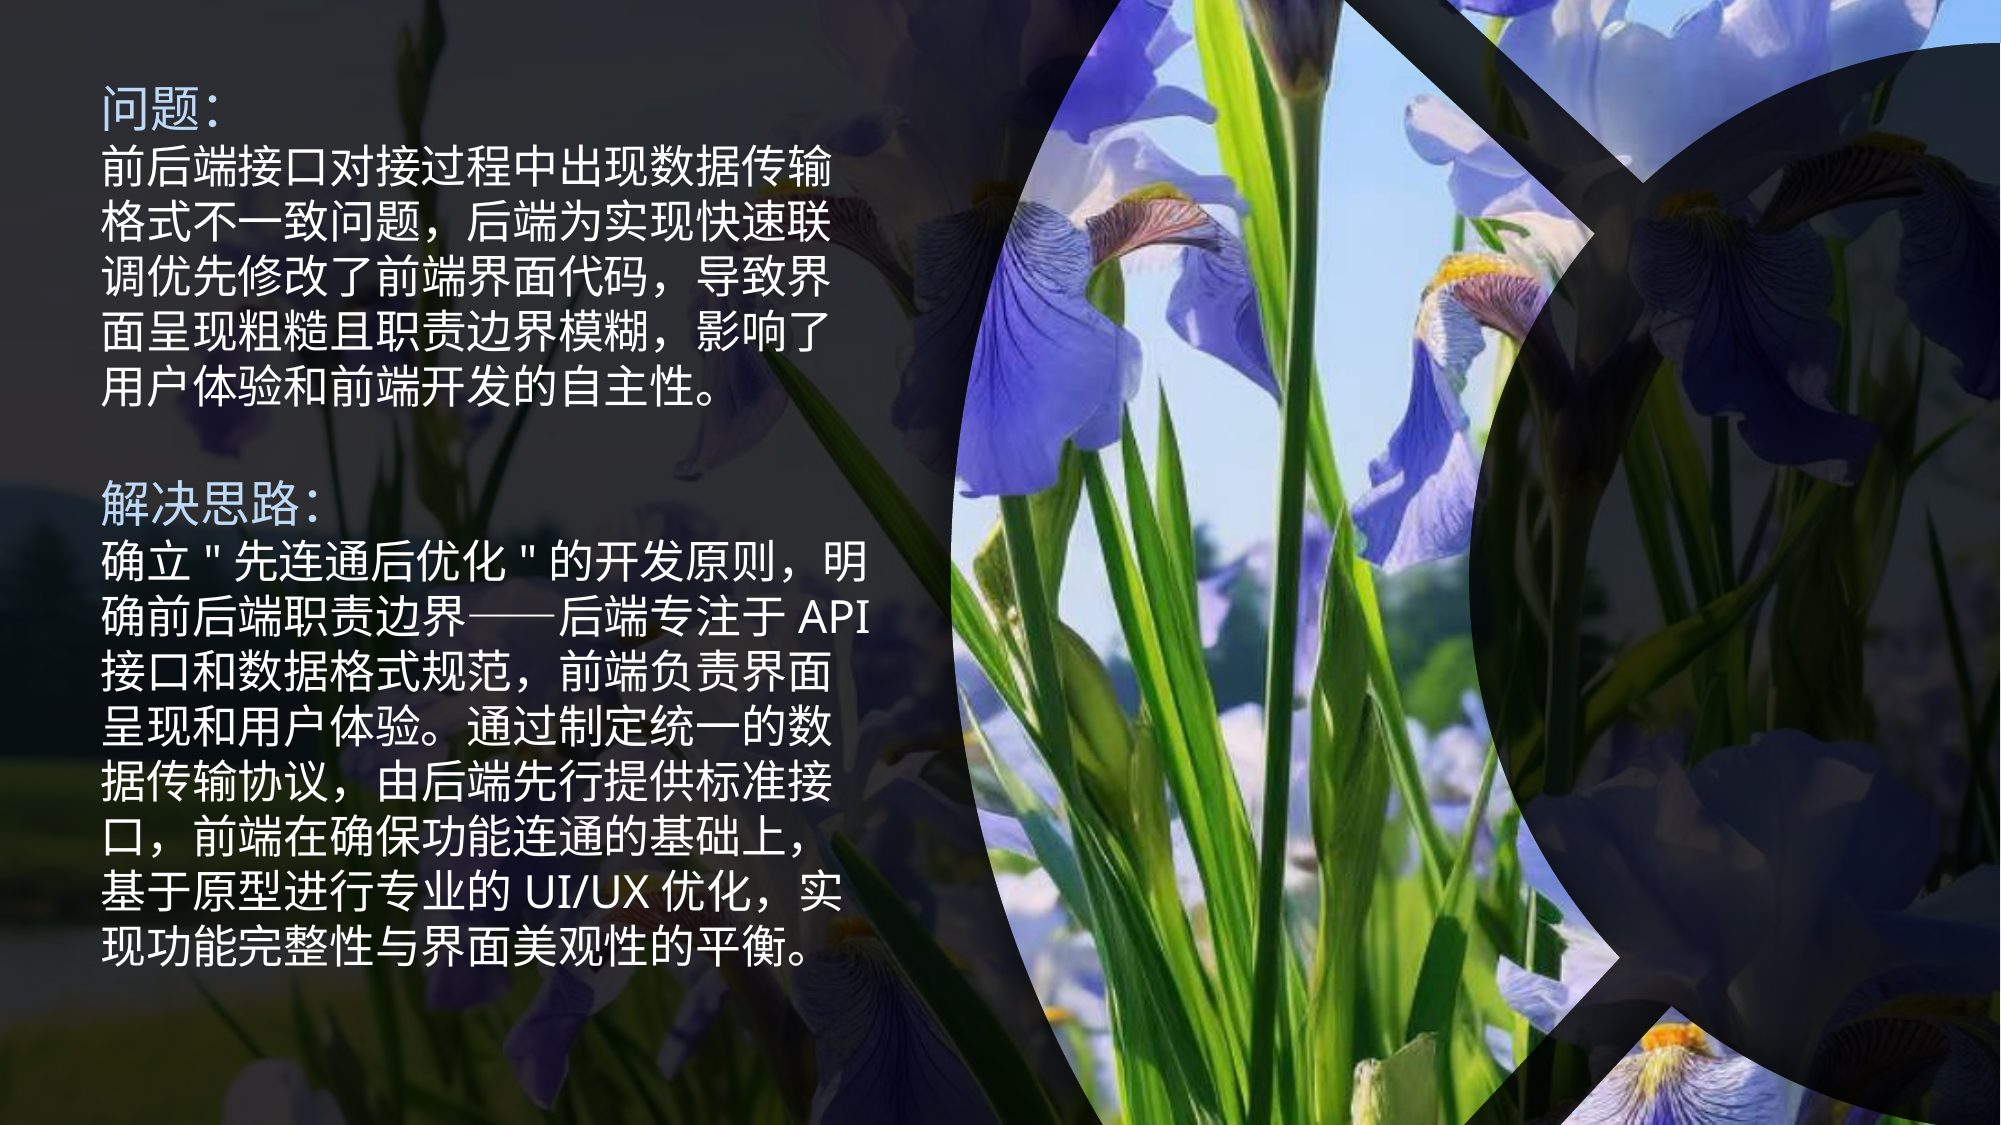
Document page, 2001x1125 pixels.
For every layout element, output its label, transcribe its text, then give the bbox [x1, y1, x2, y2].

text_box [1559, 1004, 1946, 1125]
text_box 问题： 前后端接口对接过程中出现数据传输格式不一致问题，后端为实现快速联调优先修改了前端界面代码，导致界面呈现粗糙且职责边界模糊，影响了用户体验和前端开发的自主性。 解决思路： 确立"先连通后优化"的开发原则，明确前后端职责边界——后端专注于API接口和数据格式规范，前端负责界面呈现和用户体验。通过制定统一的数据传输协议，由后端先行提供标准接口，前端在确保功能连通的基础上，基于原型进行专业的UI/UX优化，实现功能完整性与界面美观性的平衡。 [86, 70, 891, 980]
text_box [949, 0, 1622, 1125]
text_box [1445, 0, 2000, 185]
text_box [0, 0, 1071, 1125]
text_box [1406, 0, 2000, 1125]
